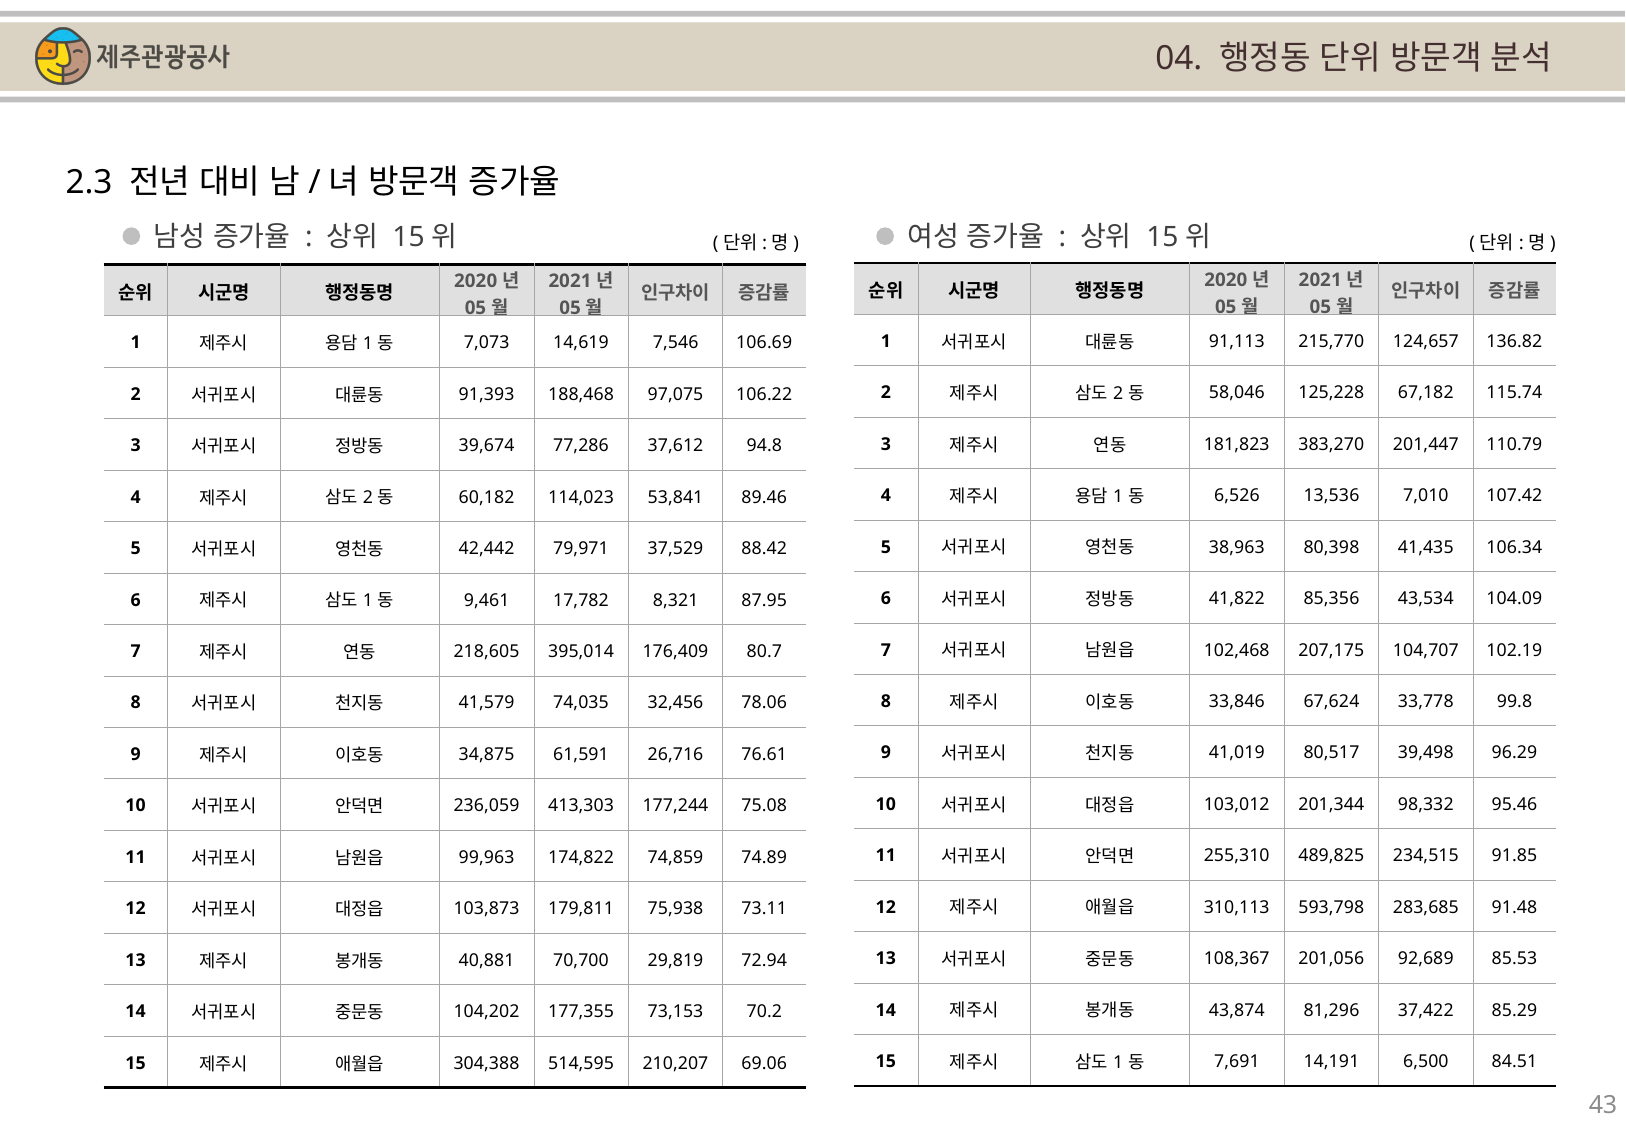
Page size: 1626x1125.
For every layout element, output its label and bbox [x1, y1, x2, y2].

table_cell [281, 522, 439, 573]
table_cell [629, 677, 722, 727]
table_cell [1474, 675, 1556, 725]
table_cell [168, 625, 280, 676]
table_cell [1379, 572, 1473, 623]
table_cell [629, 522, 722, 573]
table_cell [1190, 932, 1284, 983]
table_cell [629, 625, 722, 676]
table_cell [1379, 881, 1473, 931]
table_cell [281, 316, 439, 367]
table_cell [1190, 469, 1284, 520]
table_cell [1285, 315, 1378, 365]
table_cell [168, 677, 280, 727]
table_header [535, 266, 628, 315]
table_cell [629, 471, 722, 521]
table_cell [1474, 418, 1556, 468]
table_cell [1190, 726, 1284, 777]
table_cell [168, 934, 280, 984]
table_cell [854, 726, 918, 777]
table_cell [1285, 675, 1378, 725]
table_cell [1379, 726, 1473, 777]
table_cell [919, 469, 1030, 520]
table_header [854, 264, 918, 314]
table_cell [723, 779, 806, 830]
table_cell [440, 574, 534, 624]
table_cell [919, 881, 1030, 931]
table_cell [1285, 726, 1378, 777]
table_cell [1474, 572, 1556, 623]
table_cell [168, 419, 280, 470]
table_cell [629, 1037, 722, 1086]
table_cell [1031, 1035, 1189, 1085]
table_cell [104, 677, 167, 727]
table_header [104, 266, 167, 315]
table_cell [1031, 932, 1189, 983]
table_cell [281, 419, 439, 470]
table_cell [723, 934, 806, 984]
table_cell [1190, 778, 1284, 828]
table_cell [854, 366, 918, 417]
table_cell [281, 368, 439, 418]
picture [31, 26, 232, 87]
table_cell [168, 779, 280, 830]
table_cell [104, 625, 167, 676]
table_header [281, 266, 439, 315]
table_cell [1031, 521, 1189, 571]
table_cell [1190, 675, 1284, 725]
table_cell [104, 471, 167, 521]
table_cell [1474, 469, 1556, 520]
table_cell [919, 572, 1030, 623]
table_cell [281, 728, 439, 778]
table_cell [854, 778, 918, 828]
table_cell [1031, 675, 1189, 725]
table_cell [1031, 315, 1189, 365]
table_header [168, 266, 280, 315]
table_cell [723, 316, 806, 367]
text_box [1042, 28, 1595, 84]
table_cell [723, 985, 806, 1036]
table_cell [919, 984, 1030, 1034]
table_cell [440, 522, 534, 573]
table_cell [440, 728, 534, 778]
table_cell [104, 728, 167, 778]
table_cell [723, 831, 806, 881]
table_cell [281, 882, 439, 933]
table_cell [168, 522, 280, 573]
table_cell [104, 934, 167, 984]
table_cell [629, 574, 722, 624]
table_cell [723, 574, 806, 624]
table_cell [854, 829, 918, 880]
table_cell [168, 831, 280, 881]
table_cell [723, 368, 806, 418]
table_cell [535, 522, 628, 573]
table_cell [919, 726, 1030, 777]
table_cell [168, 1037, 280, 1086]
table_cell [854, 315, 918, 365]
table_cell [1190, 315, 1284, 365]
table_cell [1474, 624, 1556, 674]
table_cell [629, 368, 722, 418]
table_cell [629, 831, 722, 881]
table_cell [1379, 829, 1473, 880]
table_header [1379, 264, 1473, 314]
table_cell [104, 779, 167, 830]
table_cell [440, 985, 534, 1036]
table_cell [1379, 366, 1473, 417]
table_cell [1031, 984, 1189, 1034]
table_header [1285, 264, 1378, 314]
table_cell [440, 625, 534, 676]
table_cell [854, 469, 918, 520]
table_cell [723, 522, 806, 573]
table_cell [1379, 418, 1473, 468]
table_cell [1031, 624, 1189, 674]
table_cell [535, 985, 628, 1036]
table_cell [1474, 984, 1556, 1034]
table_cell [1379, 932, 1473, 983]
table_cell [854, 932, 918, 983]
table_cell [919, 778, 1030, 828]
table_cell [1379, 315, 1473, 365]
table_cell [854, 984, 918, 1034]
table_cell [629, 934, 722, 984]
text_box [875, 210, 1226, 260]
table_cell [1379, 675, 1473, 725]
table_cell [1190, 829, 1284, 880]
table_cell [1190, 366, 1284, 417]
table_cell [440, 1037, 534, 1086]
table_header [440, 266, 534, 315]
table_cell [1285, 932, 1378, 983]
table_cell [1285, 469, 1378, 520]
table_cell [1379, 624, 1473, 674]
table_cell [1379, 778, 1473, 828]
table_cell [723, 882, 806, 933]
table_cell [854, 1035, 918, 1085]
table_cell [535, 728, 628, 778]
table_cell [1474, 315, 1556, 365]
table_cell [919, 418, 1030, 468]
table_header [1474, 264, 1556, 314]
table_cell [1031, 418, 1189, 468]
text_box [1454, 223, 1571, 261]
table_cell [629, 419, 722, 470]
table_cell [440, 316, 534, 367]
table_cell [535, 779, 628, 830]
table_cell [723, 471, 806, 521]
table_cell [1190, 881, 1284, 931]
table_header [629, 266, 722, 315]
table_cell [919, 366, 1030, 417]
table_cell [168, 316, 280, 367]
table_cell [723, 419, 806, 470]
table_cell [535, 934, 628, 984]
table_cell [629, 316, 722, 367]
table_cell [440, 677, 534, 727]
table_cell [1285, 624, 1378, 674]
table_cell [281, 677, 439, 727]
table_cell [281, 985, 439, 1036]
table_cell [919, 315, 1030, 365]
table_cell [1031, 572, 1189, 623]
table_cell [1285, 778, 1378, 828]
table_cell [1190, 624, 1284, 674]
table_cell [1285, 521, 1378, 571]
table_cell [1474, 881, 1556, 931]
table_header [723, 266, 806, 315]
table_cell [168, 728, 280, 778]
table_header [1031, 264, 1189, 314]
table_cell [1379, 1035, 1473, 1063]
table_cell [629, 779, 722, 830]
table_cell [723, 625, 806, 676]
table_cell [168, 368, 280, 418]
table_cell [104, 316, 167, 367]
table_cell [440, 831, 534, 881]
table_cell [1474, 726, 1556, 777]
table_cell [535, 574, 628, 624]
table_cell [535, 419, 628, 470]
table_cell [629, 985, 722, 1036]
table_cell [281, 471, 439, 521]
table_cell [168, 471, 280, 521]
table_cell [1031, 366, 1189, 417]
text_box [50, 152, 1144, 208]
table_cell [281, 831, 439, 881]
table_cell [440, 882, 534, 933]
table_cell [854, 675, 918, 725]
table_cell [1031, 778, 1189, 828]
table_cell [104, 419, 167, 470]
table_cell [281, 625, 439, 676]
table_header [919, 264, 1030, 314]
table_cell [723, 728, 806, 778]
table_cell [1285, 829, 1378, 880]
table_cell [281, 934, 439, 984]
table_header [1190, 264, 1284, 314]
table_cell [535, 471, 628, 521]
table_cell [919, 1035, 1030, 1085]
table_cell [535, 677, 628, 727]
table_cell [1190, 984, 1284, 1034]
table_cell [629, 882, 722, 933]
table_cell [919, 675, 1030, 725]
table_cell [168, 574, 280, 624]
table_cell [1285, 366, 1378, 417]
table_cell [919, 932, 1030, 983]
table_cell [1474, 932, 1556, 983]
table_cell [1190, 418, 1284, 468]
table_cell [281, 779, 439, 830]
table_cell [440, 779, 534, 830]
text_box [698, 223, 814, 261]
table_cell [1031, 469, 1189, 520]
table_cell [854, 881, 918, 931]
table_cell [854, 521, 918, 571]
table_cell [440, 419, 534, 470]
table_cell [1285, 1035, 1378, 1063]
table_cell [1031, 829, 1189, 880]
table_cell [1379, 469, 1473, 520]
table_cell [1474, 778, 1556, 828]
table_cell [1474, 521, 1556, 571]
table_cell [535, 368, 628, 418]
table_cell [1379, 984, 1473, 1034]
table_cell [440, 471, 534, 521]
table_cell [1031, 726, 1189, 777]
table_cell [1285, 881, 1378, 931]
table_cell [440, 368, 534, 418]
table_cell [1474, 366, 1556, 417]
table_cell [104, 1037, 167, 1086]
table_cell [535, 316, 628, 367]
table_cell [104, 368, 167, 418]
table_cell [1474, 829, 1556, 880]
table_cell [535, 625, 628, 676]
table_cell [168, 985, 280, 1036]
table_cell [1190, 572, 1284, 623]
table_cell [1285, 418, 1378, 468]
text_box [121, 210, 472, 260]
table_cell [104, 882, 167, 933]
table_cell [854, 572, 918, 623]
table_cell [723, 677, 806, 727]
table_cell [281, 1037, 439, 1086]
table_cell [1474, 1035, 1556, 1063]
table_cell [854, 418, 918, 468]
slide_number [1251, 1063, 1618, 1123]
table_cell [919, 521, 1030, 571]
table_cell [104, 985, 167, 1036]
table_cell [1285, 572, 1378, 623]
table_cell [168, 882, 280, 933]
table_cell [440, 934, 534, 984]
table_cell [1285, 984, 1378, 1034]
table_cell [919, 624, 1030, 674]
table_cell [1190, 521, 1284, 571]
table_cell [535, 1037, 628, 1086]
table_cell [1379, 521, 1473, 571]
table_cell [629, 728, 722, 778]
table_cell [535, 882, 628, 933]
table_cell [723, 1037, 806, 1086]
table_cell [535, 831, 628, 881]
table_cell [1190, 1035, 1284, 1085]
table_cell [1031, 881, 1189, 931]
table_cell [104, 831, 167, 881]
table_cell [854, 624, 918, 674]
table_cell [281, 574, 439, 624]
table_cell [919, 829, 1030, 880]
table_cell [104, 574, 167, 624]
table_cell [104, 522, 167, 573]
